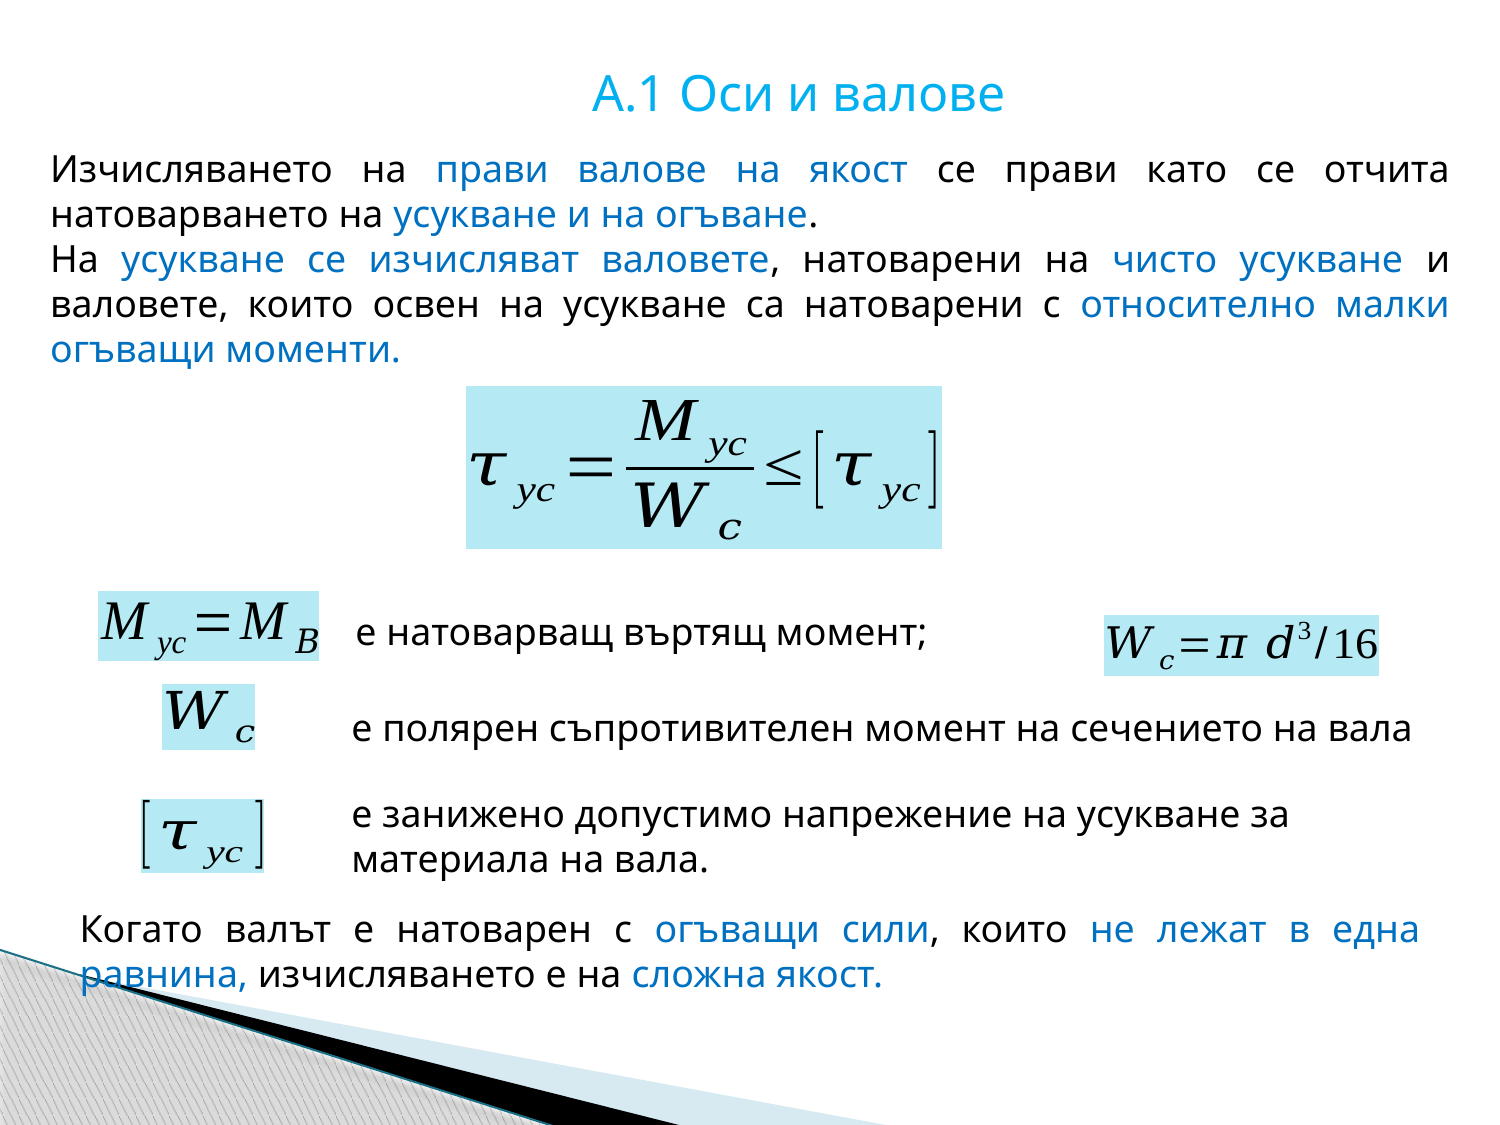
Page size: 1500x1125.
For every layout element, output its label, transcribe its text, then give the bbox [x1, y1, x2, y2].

text_box е полярен съпротивителен момент на сечението на вала [336, 696, 1465, 757]
text_box е занижено допустимо напрежение на усукване за материала на вала. [336, 782, 1483, 888]
text_box Изчисляването на прави валове на якост се прави като се отчита натоварването на усукване и на огъване. На усукване се изчисляват валовете, натоварени на чисто усукване и валовете, които освен на усукване са натоварени с относително малки огъващи моменти. [35, 137, 1465, 377]
text_box Когато валът е натоварен с огъващи сили, които не лежат в една равнина, изчисляването е на сложна якост. [64, 897, 1436, 1003]
list А.1 Оси и валове [117, 53, 1463, 137]
text_box е натоварващ въртящ момент; [340, 600, 953, 660]
